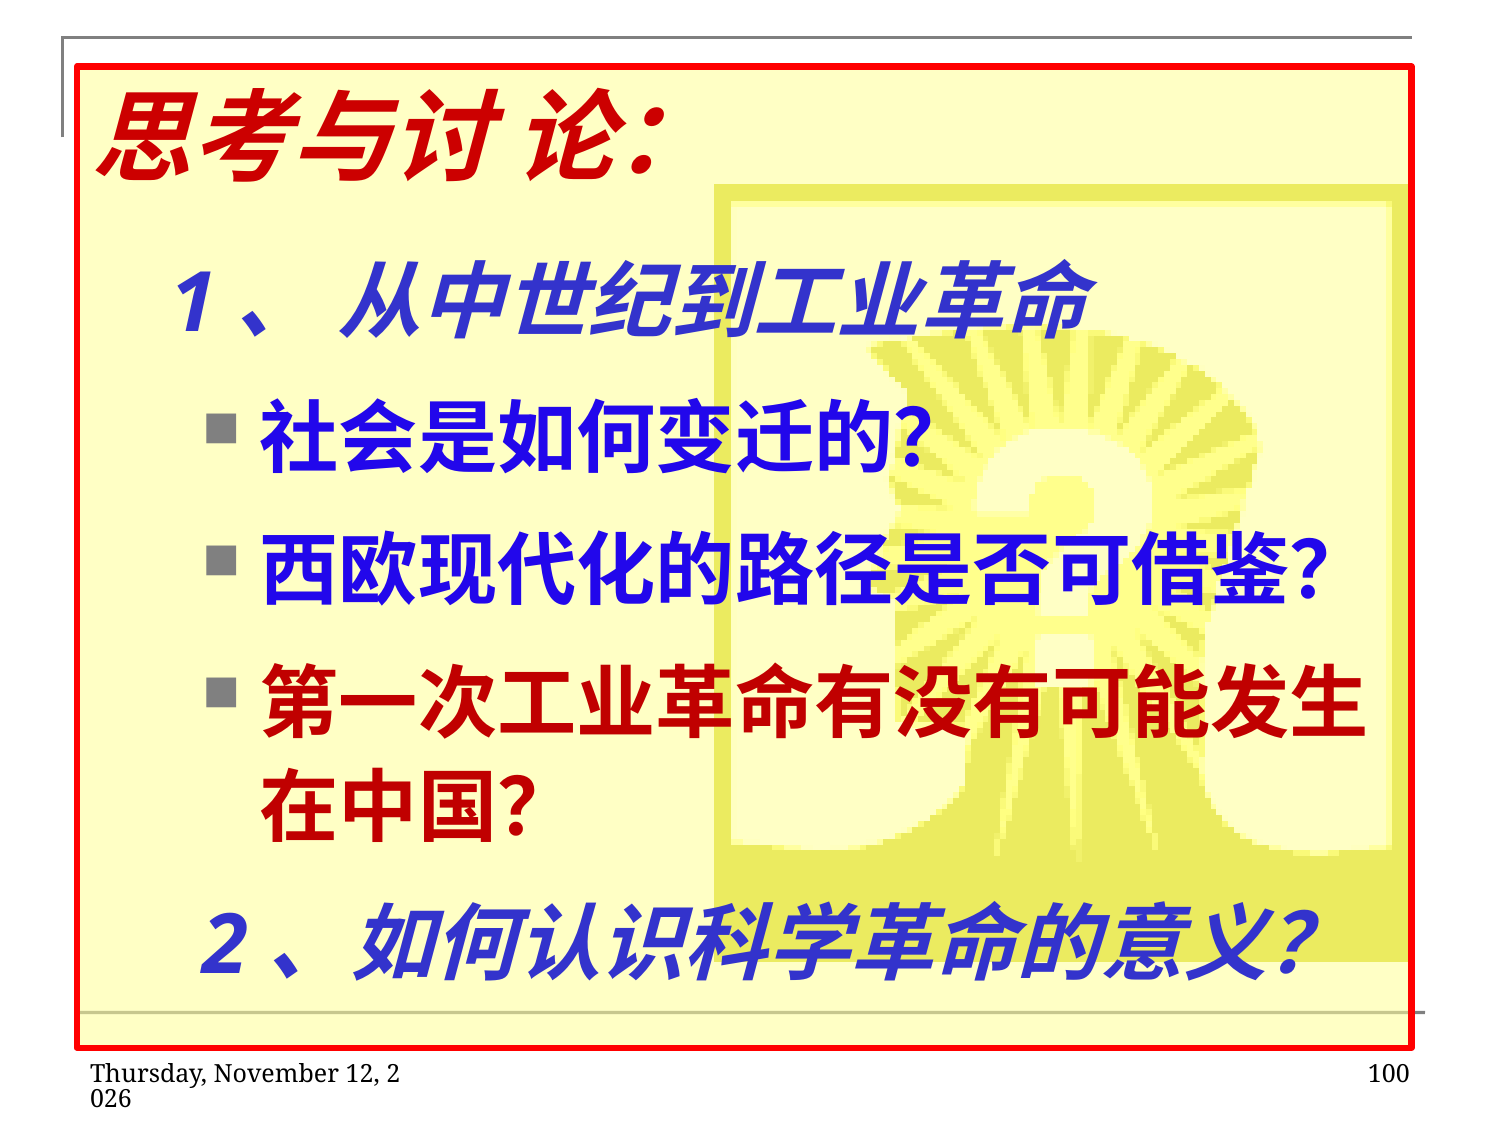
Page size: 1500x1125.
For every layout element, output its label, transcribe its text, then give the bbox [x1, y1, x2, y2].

list 思考与讨 论： 1、 从中世纪到工业革命 社会是如何变迁的？ 西欧现代化的路径是否可借鉴？ 第一次工业革命有没有可能发生在中国？ 2、如何认识科学革命的意义？ [76, 66, 1412, 1049]
slide_number 100 [1074, 1023, 1426, 1100]
picture [714, 184, 1411, 962]
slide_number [74, 1023, 426, 1100]
